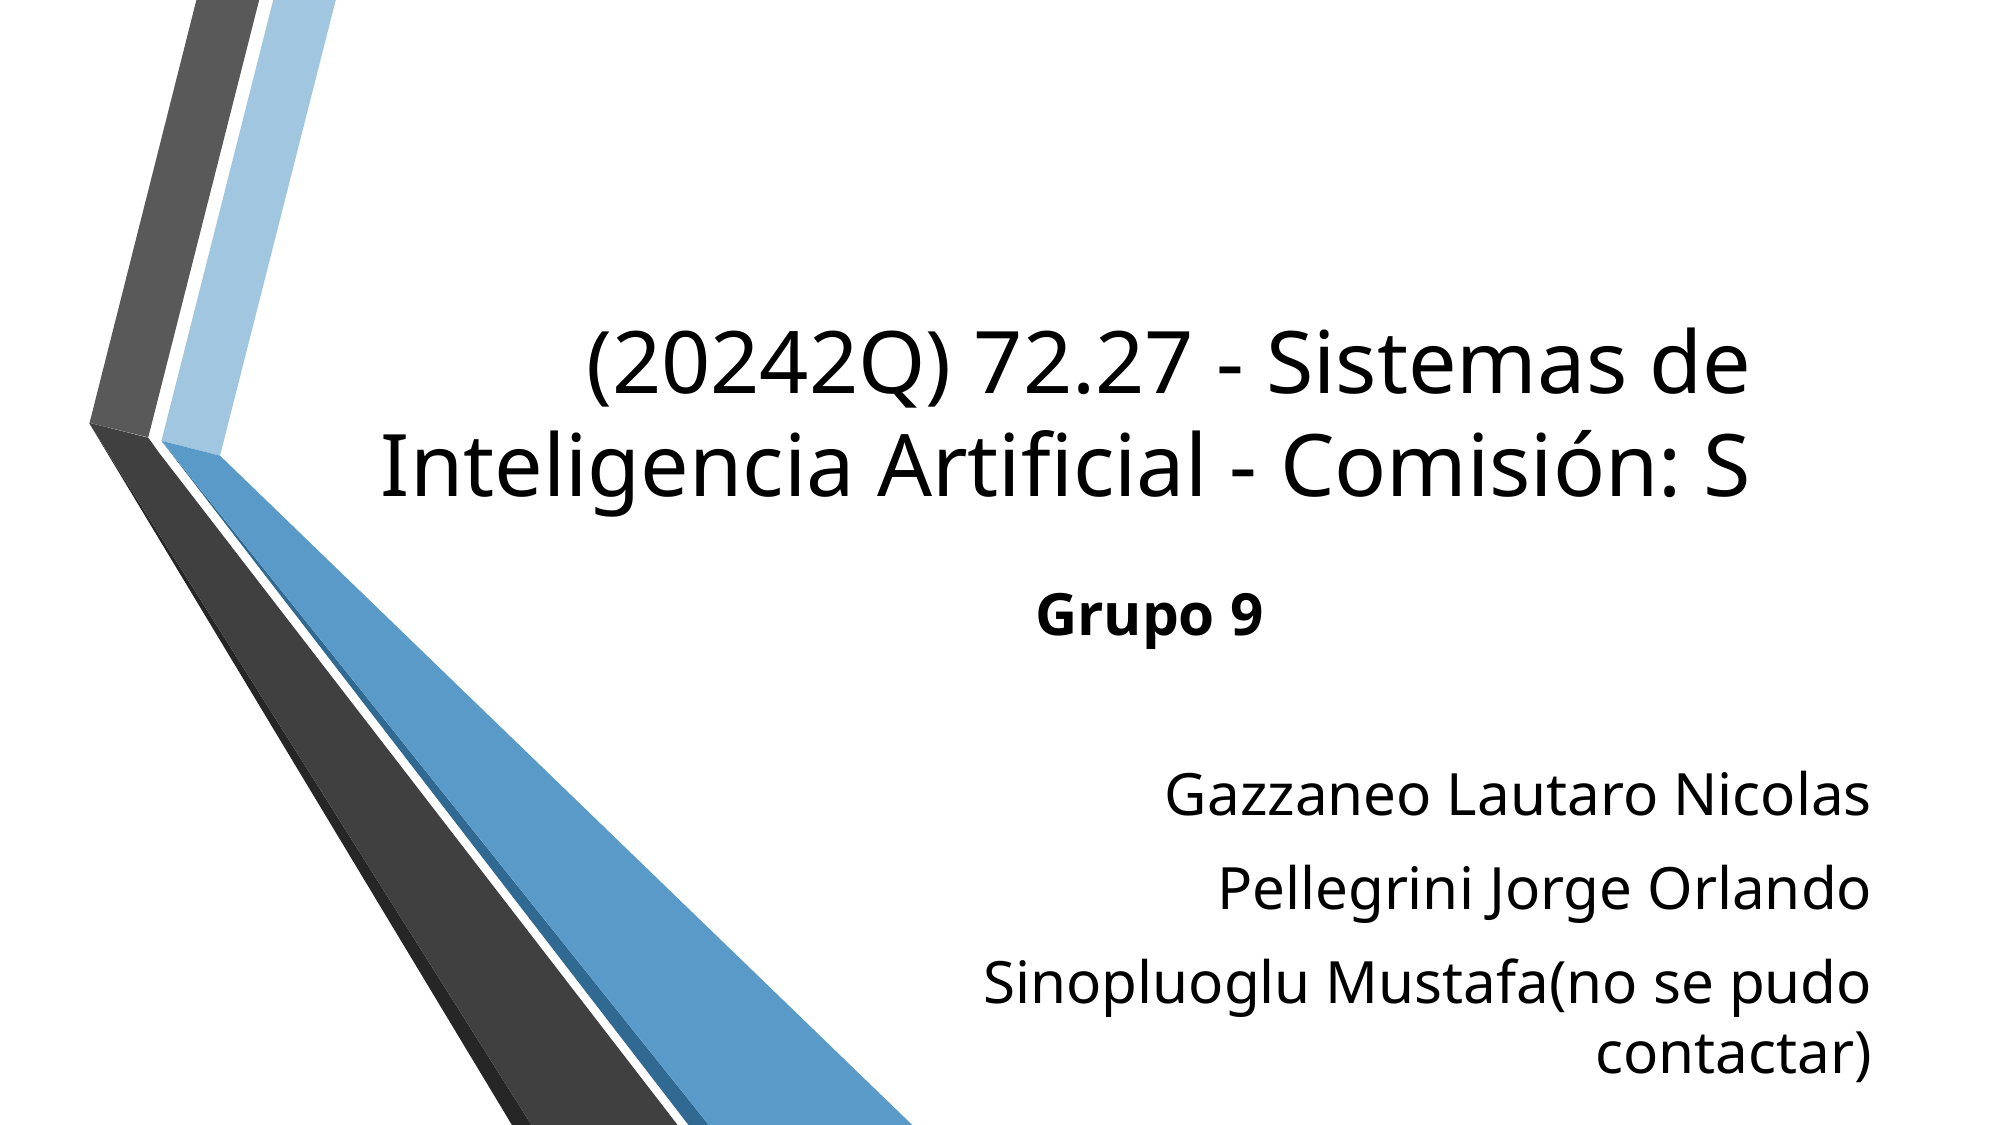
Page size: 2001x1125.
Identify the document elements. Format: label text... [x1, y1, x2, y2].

subtitle Gazzaneo Lautaro Nicolas Pellegrini Jorge Orlando Sinopluoglu Mustafa(no se pudo contactar) [740, 655, 1887, 884]
title (20242Q) 72.27 - Sistemas de Inteligencia Artificial - Comisión: S [360, 196, 1768, 626]
text_box Grupo 9 [1020, 569, 1279, 655]
